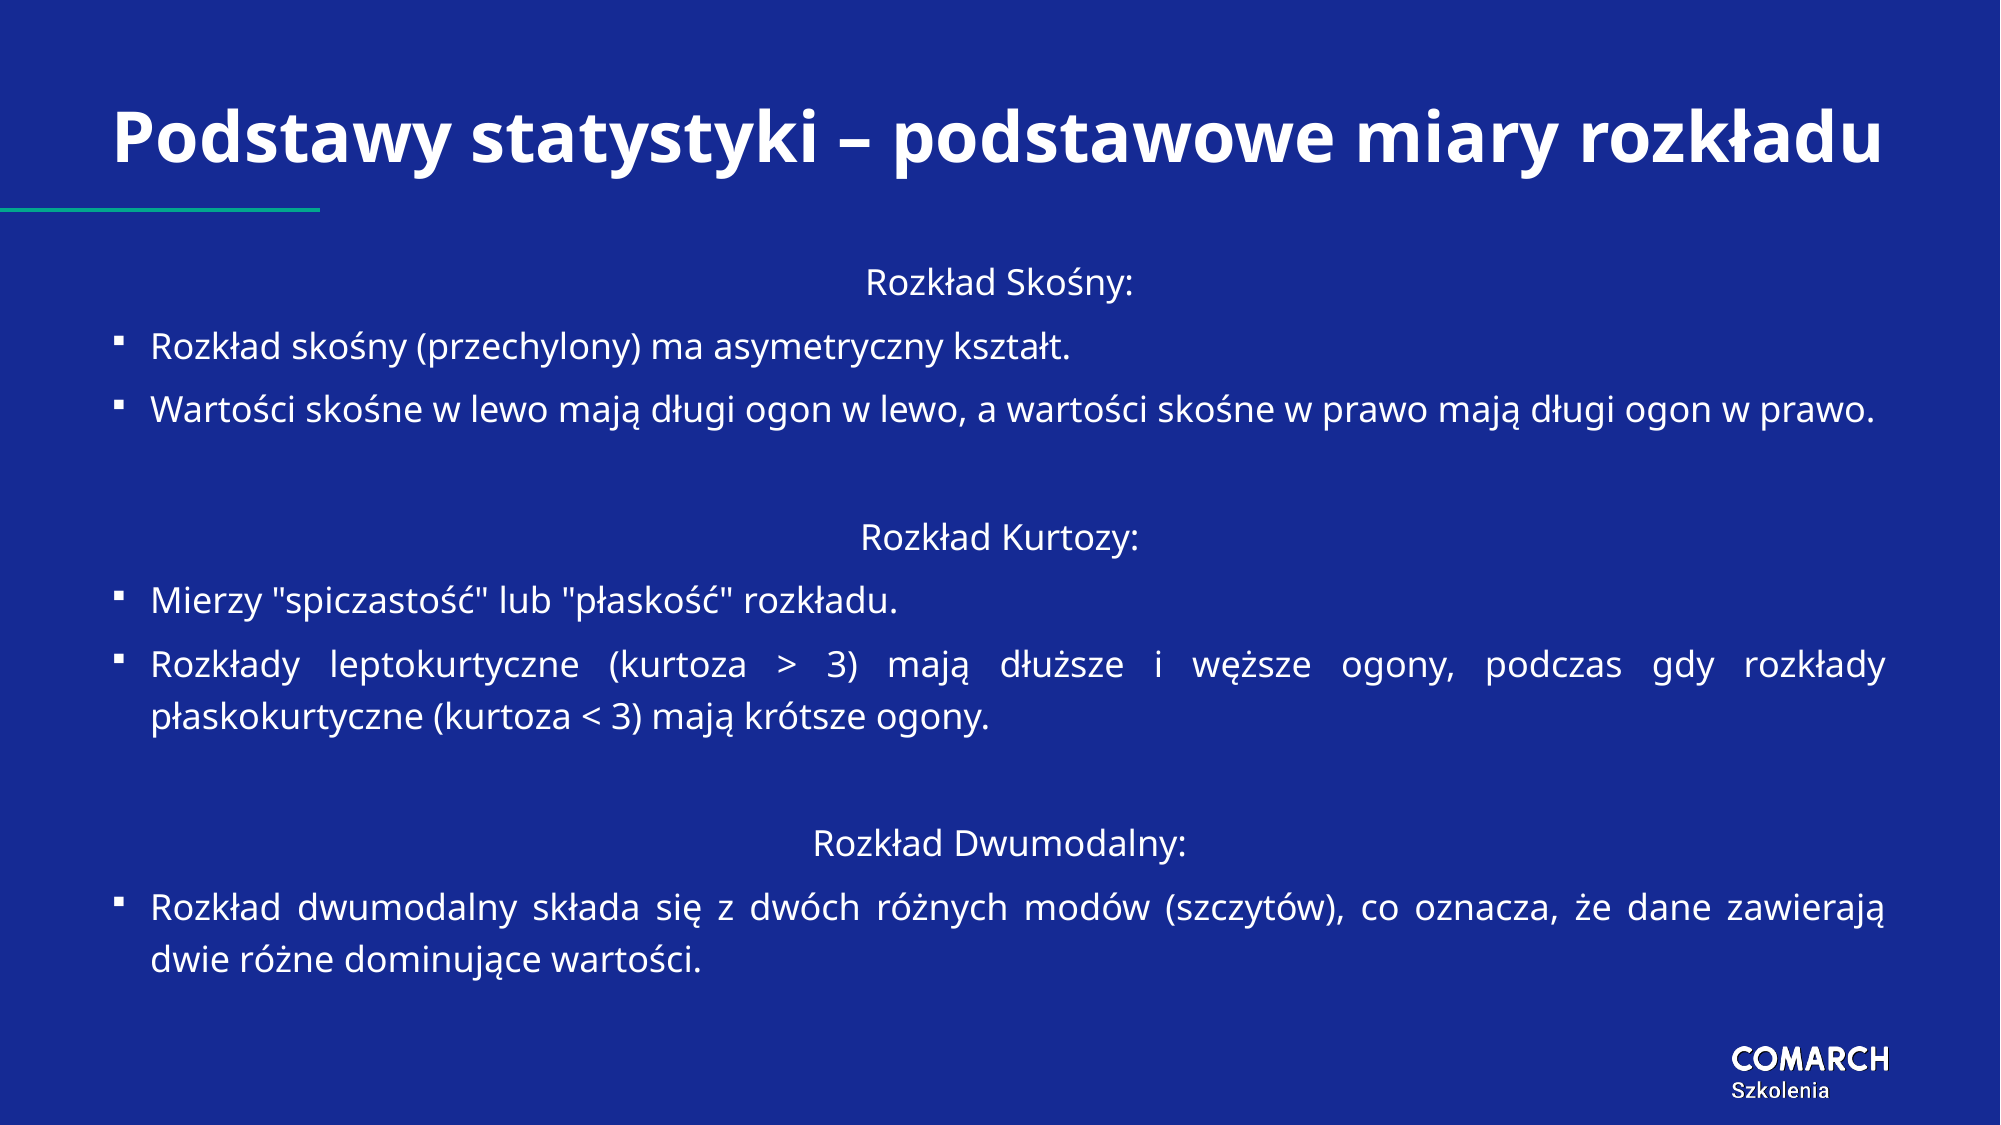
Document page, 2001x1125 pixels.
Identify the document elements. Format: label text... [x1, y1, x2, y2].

picture [1732, 1046, 1889, 1098]
list Rozkład Skośny: Rozkład skośny (przechylony) ma asymetryczny kształt. Wartości skośne w lewo mają długi ogon w lewo, a wartości skośne w prawo mają długi ogon w prawo. Rozkład Kurtozy: Mierzy "spiczastość" lub "płaskość" rozkładu. Rozkłady leptokurtyczne (kurtoza > 3) mają dłuższe i węższe ogony, podczas gdy rozkłady płaskokurtyczne (kurtoza < 3) mają krótsze ogony. Rozkład Dwumodalny: Rozkład dwumodalny składa się z dwóch różnych modów (szczytów), co oznacza, że dane zawierają dwie różne dominujące wartości. [111, 243, 1889, 1000]
title Podstawy statystyki – podstawowe miary rozkładu [111, 0, 1889, 185]
